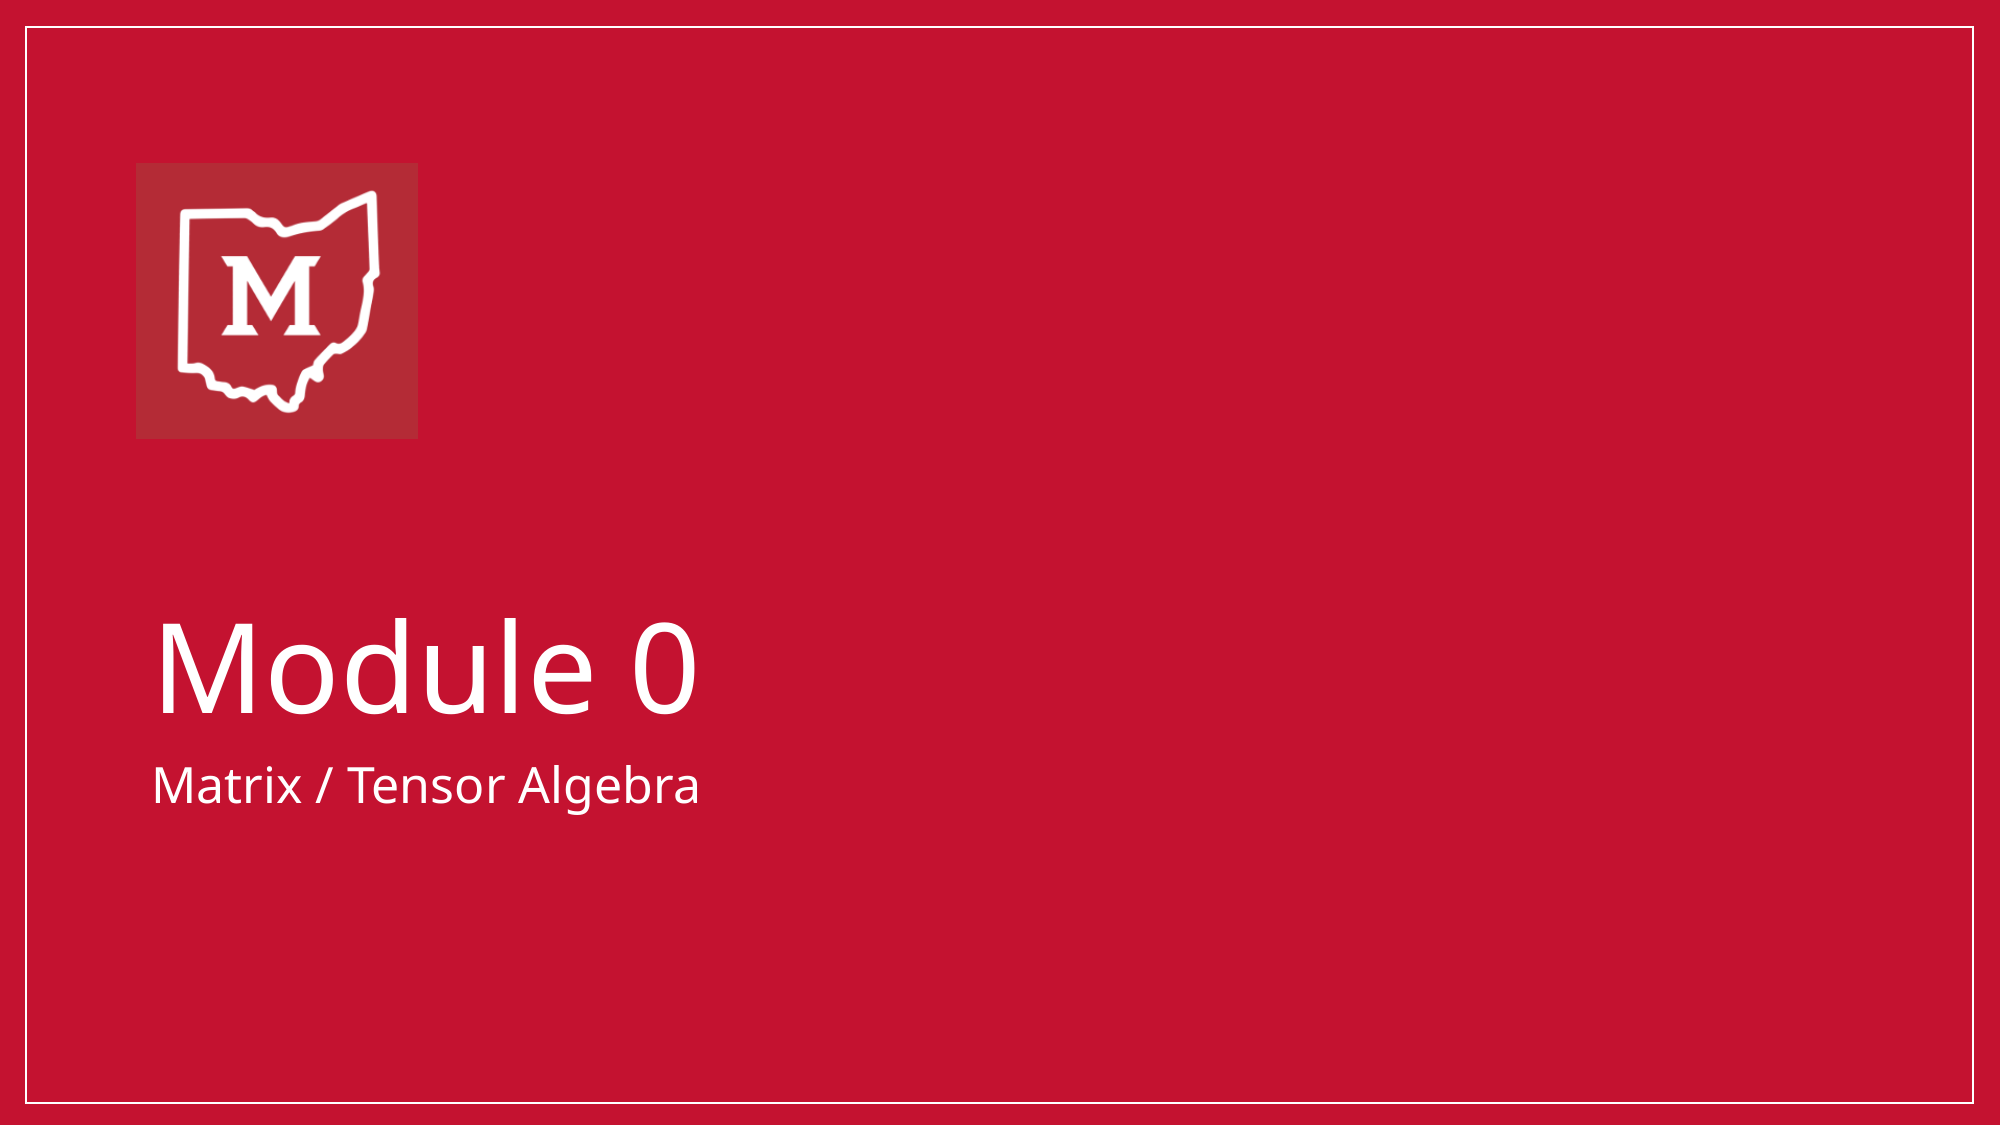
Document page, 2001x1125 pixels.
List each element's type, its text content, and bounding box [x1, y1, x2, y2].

list Matrix / Tensor Algebra [136, 752, 1862, 999]
picture [136, 163, 418, 439]
title Module 0 [136, 280, 1862, 749]
